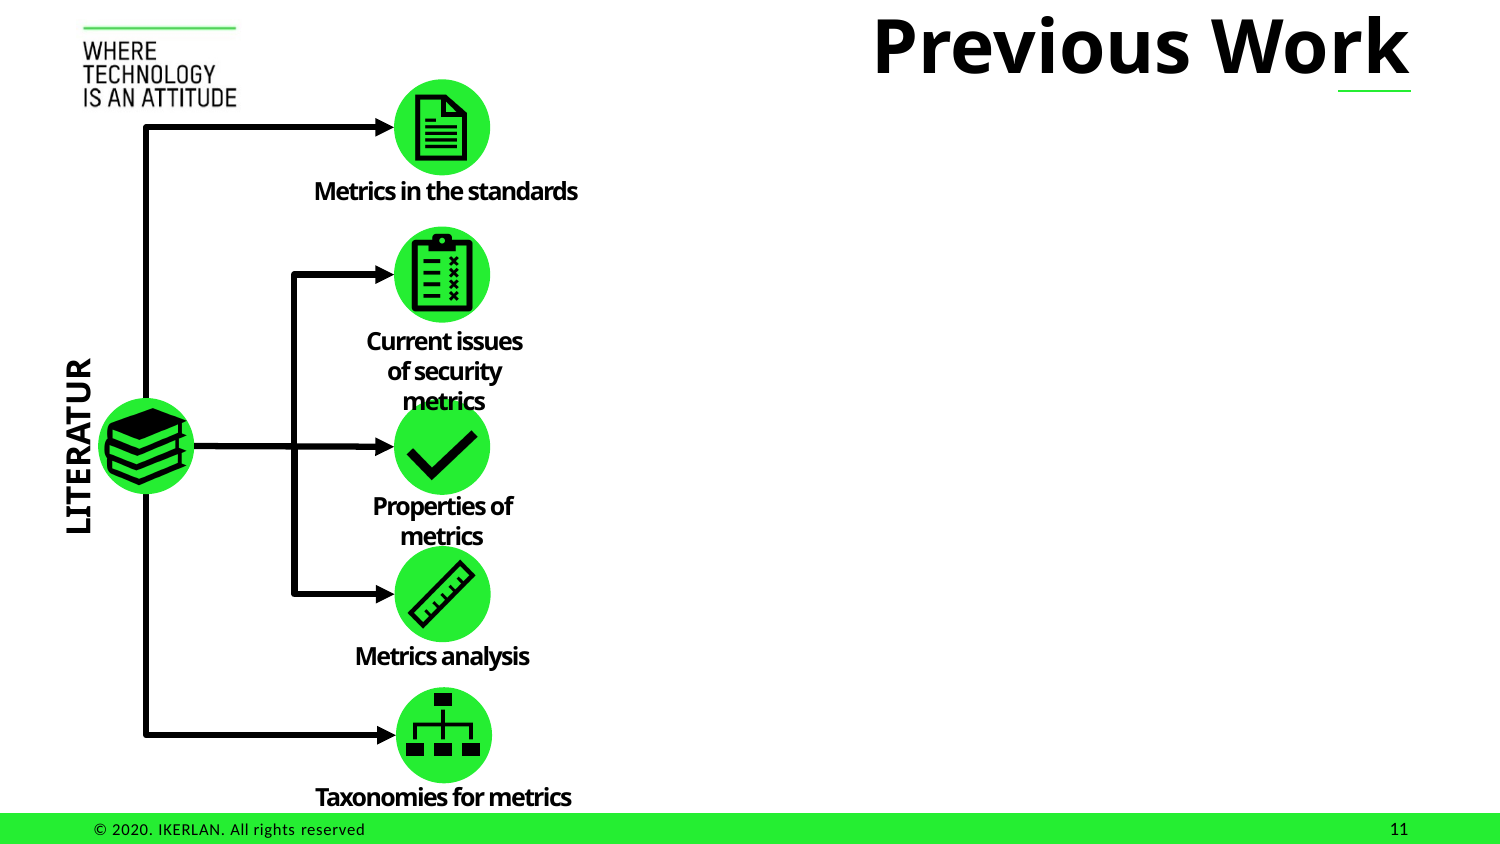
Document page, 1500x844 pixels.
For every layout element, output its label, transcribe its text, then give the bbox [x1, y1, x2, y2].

text_box [484, 423, 491, 471]
picture [395, 226, 489, 319]
text_box Metrics in the standards [411, 173, 620, 206]
text_box [425, 687, 463, 691]
slide_number 11 [1073, 809, 1424, 844]
text_box [413, 546, 472, 556]
picture [405, 418, 479, 492]
text_box [405, 710, 493, 779]
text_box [193, 445, 395, 595]
text_box Current issues of security metrics [399, 323, 533, 416]
picture [99, 400, 192, 493]
picture [76, 19, 242, 115]
text_box Taxonomies for metrics [301, 779, 585, 812]
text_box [150, 501, 392, 740]
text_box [134, 138, 406, 387]
text_box [483, 568, 491, 621]
text_box Metrics analysis [397, 638, 532, 671]
title Previous Work [348, 0, 1425, 92]
picture [401, 87, 481, 167]
text_box LITERATURE [55, 351, 137, 546]
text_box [193, 274, 395, 444]
text_box [396, 716, 400, 755]
text_box [485, 105, 491, 149]
text_box [417, 79, 467, 86]
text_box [405, 692, 481, 757]
picture [404, 557, 479, 631]
text_box Properties of metrics [400, 488, 556, 551]
